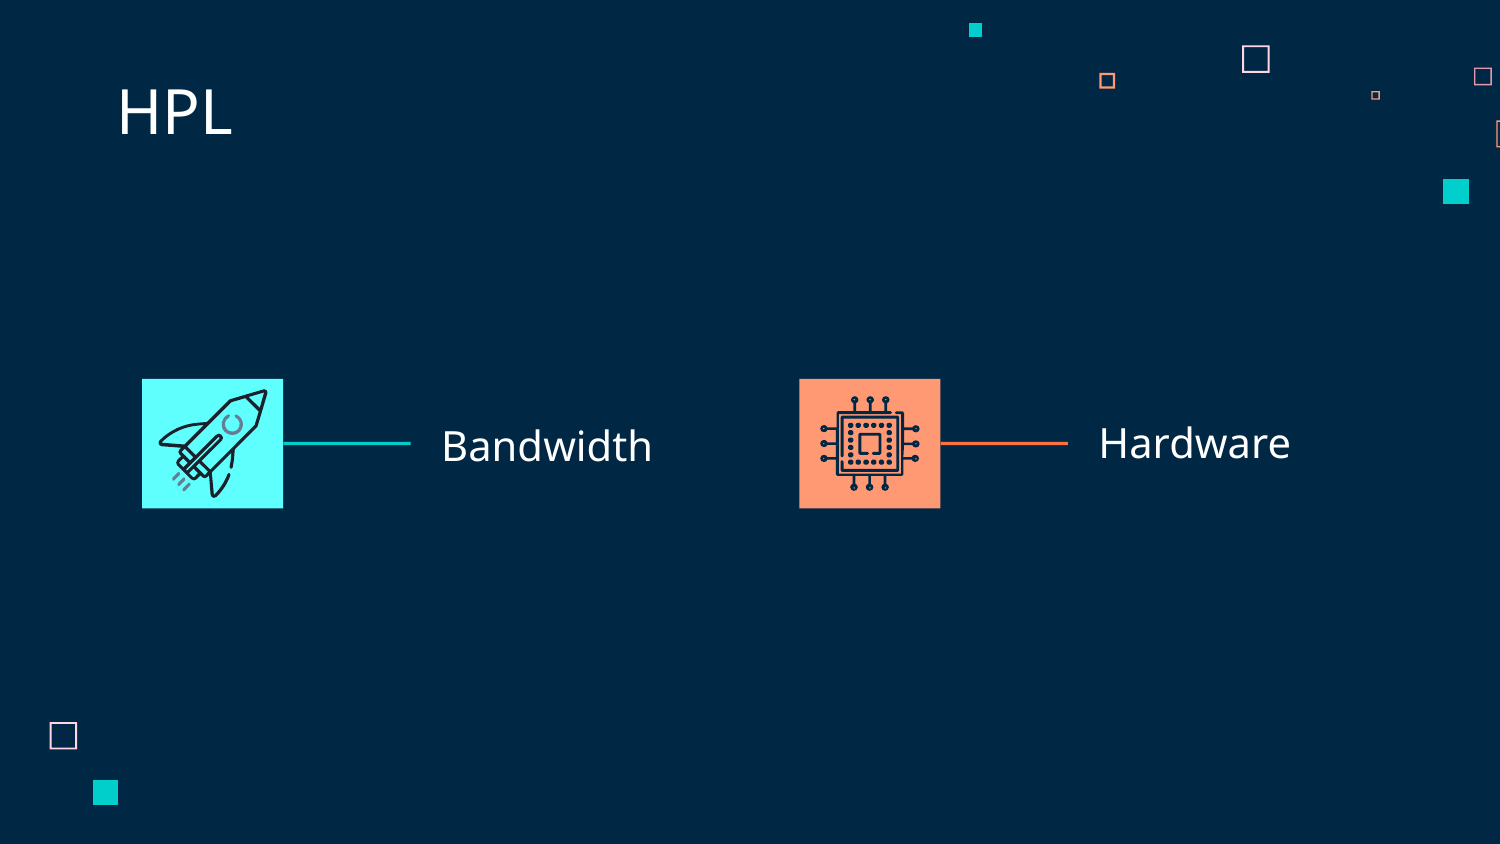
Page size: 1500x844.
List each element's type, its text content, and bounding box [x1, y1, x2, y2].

text_box Hardware [1083, 401, 1358, 466]
text_box [142, 378, 284, 509]
text_box Bandwidth [425, 404, 681, 469]
text_box [799, 378, 941, 509]
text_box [157, 388, 269, 499]
title HPL [101, 67, 878, 163]
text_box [819, 395, 920, 492]
